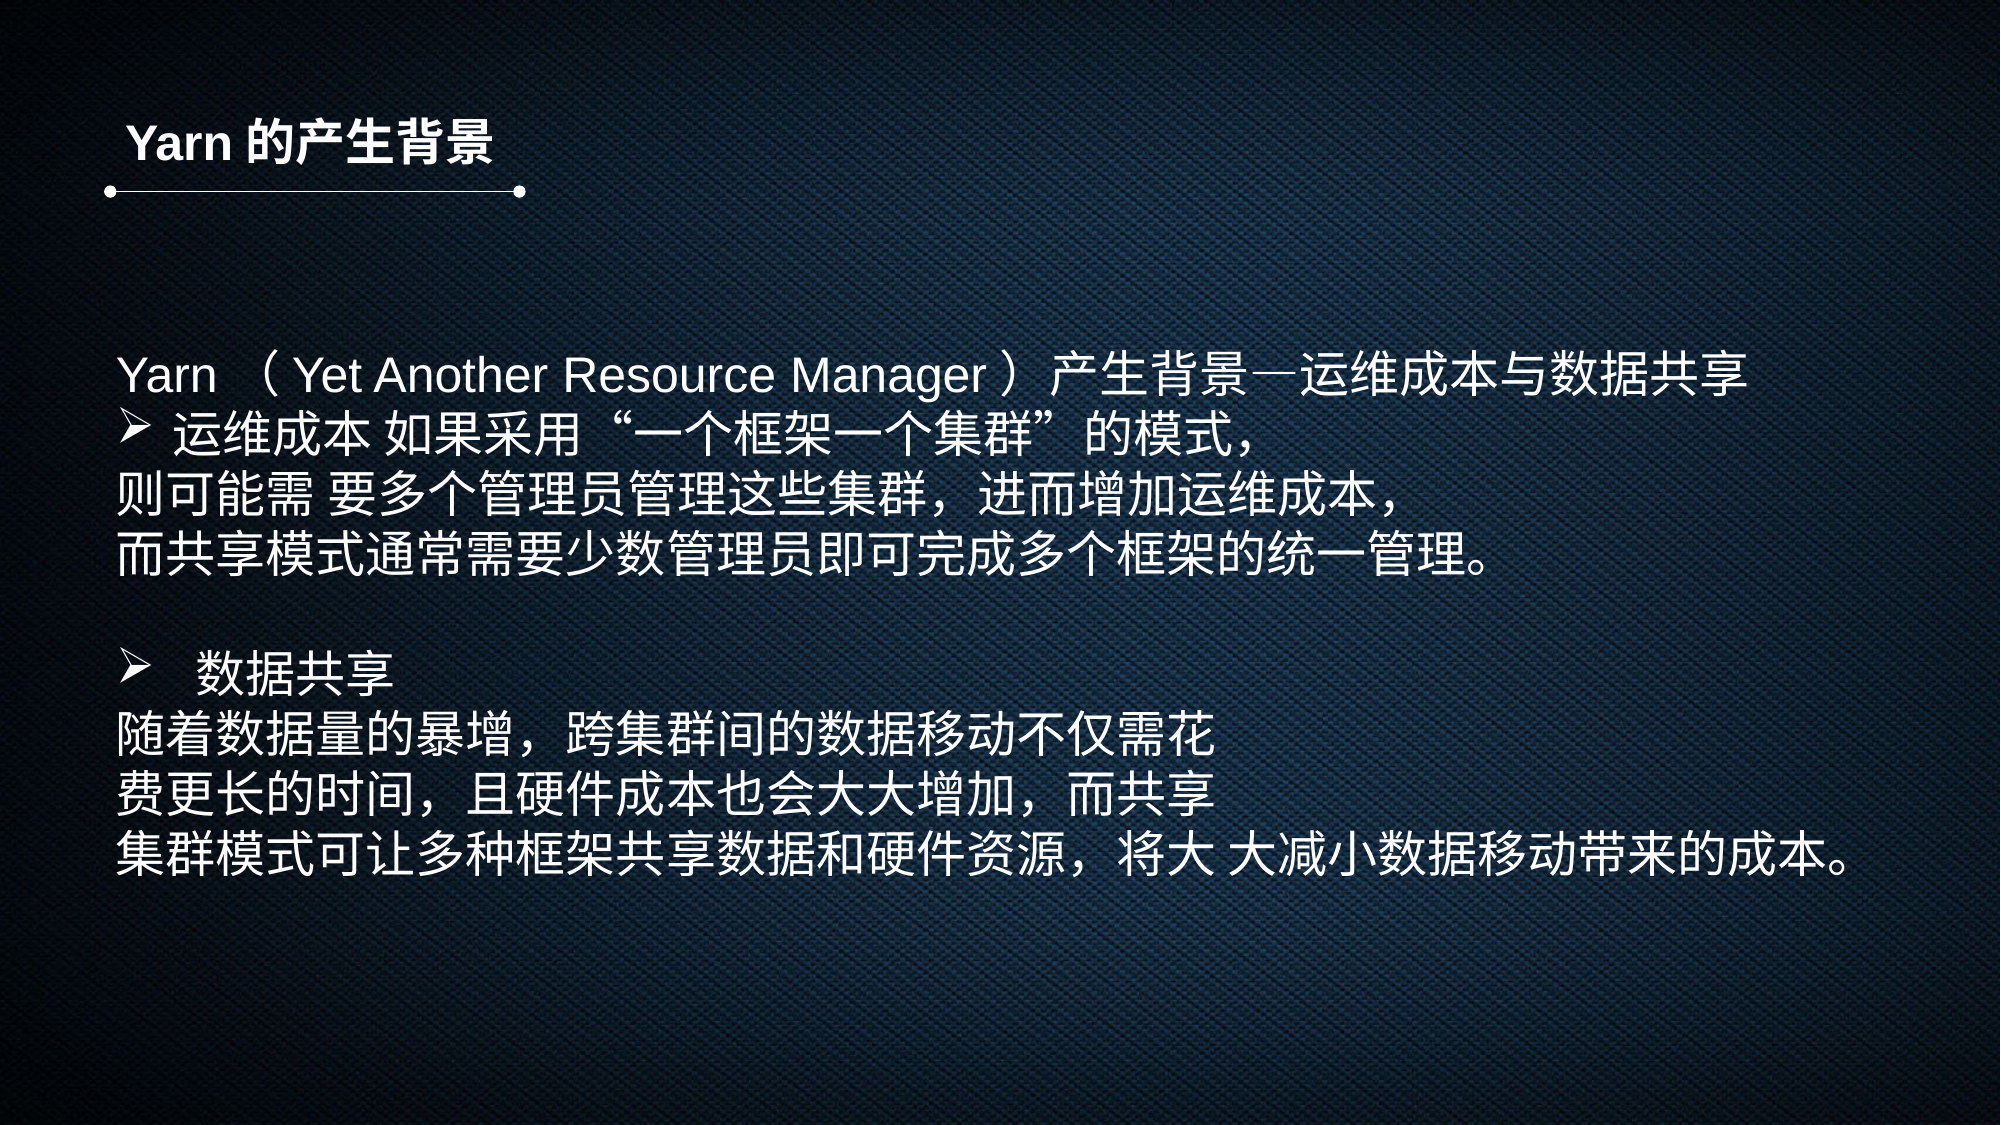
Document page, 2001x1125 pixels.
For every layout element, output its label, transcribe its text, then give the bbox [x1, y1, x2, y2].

picture [0, 0, 2000, 1125]
text_box Yarn（Yet Another Resource Manager）产生背景—运维成本与数据共享 运维成本 如果采用“一个框架一个集群”的模式， 则可能需 要多个管理员管理这些集群，进而增加运维成本， 而共享模式通常需要少数管理员即可完成多个框架的统一管理。 数据共享 随着数据量的暴增，跨集群间的数据移动不仅需花 费更长的时间，且硬件成本也会大大增加，而共享 集群模式可让多种框架共享数据和硬件资源，将大 大减小数据移动带来的成本。 [101, 334, 1893, 890]
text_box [110, 103, 825, 192]
